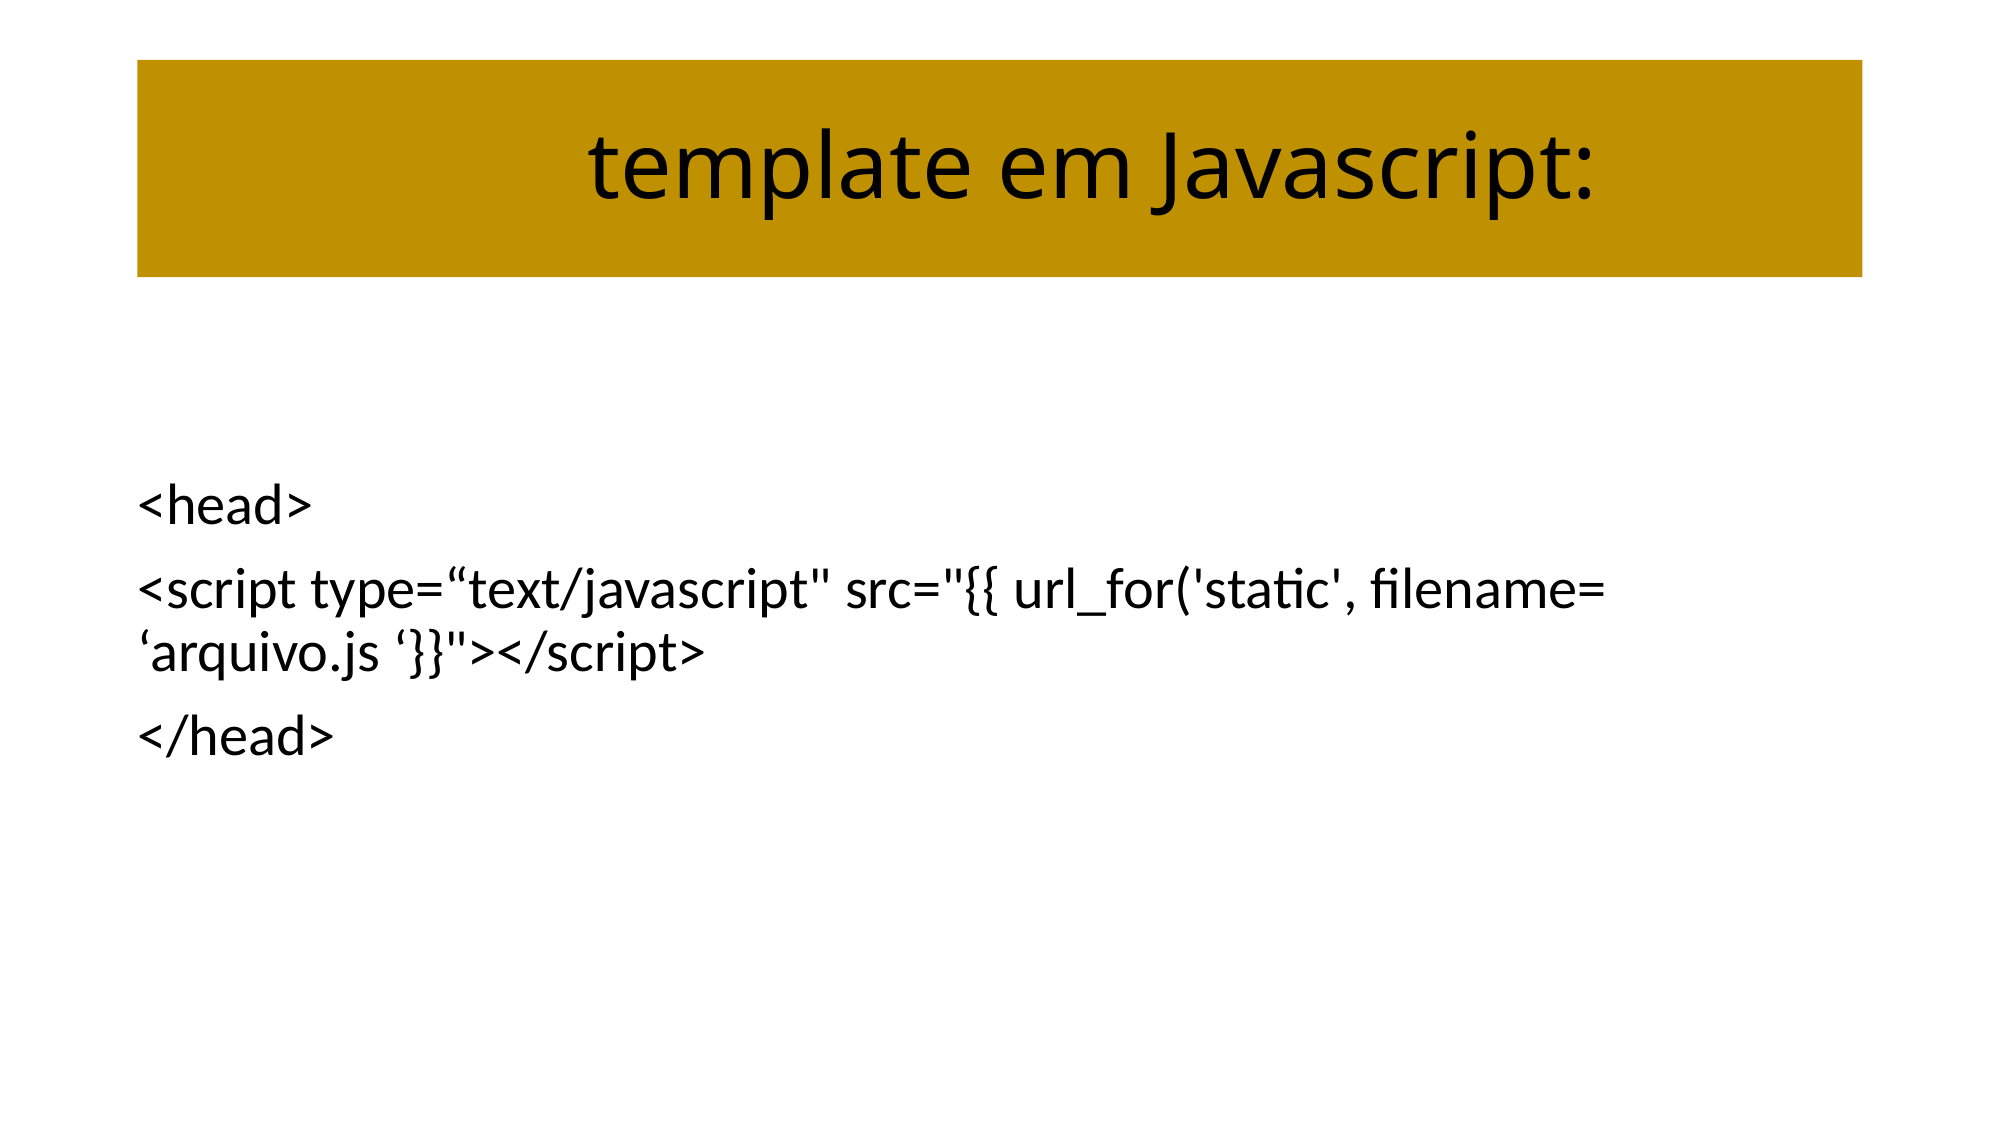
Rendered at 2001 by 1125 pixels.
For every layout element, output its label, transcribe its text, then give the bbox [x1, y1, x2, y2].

text_box <head> <script type=“text/javascript" src="{{ url_for('static', filename= ‘arquivo.js ‘}}"></script> </head> [137, 299, 1863, 1014]
title template em Javascript: [137, 59, 1863, 278]
